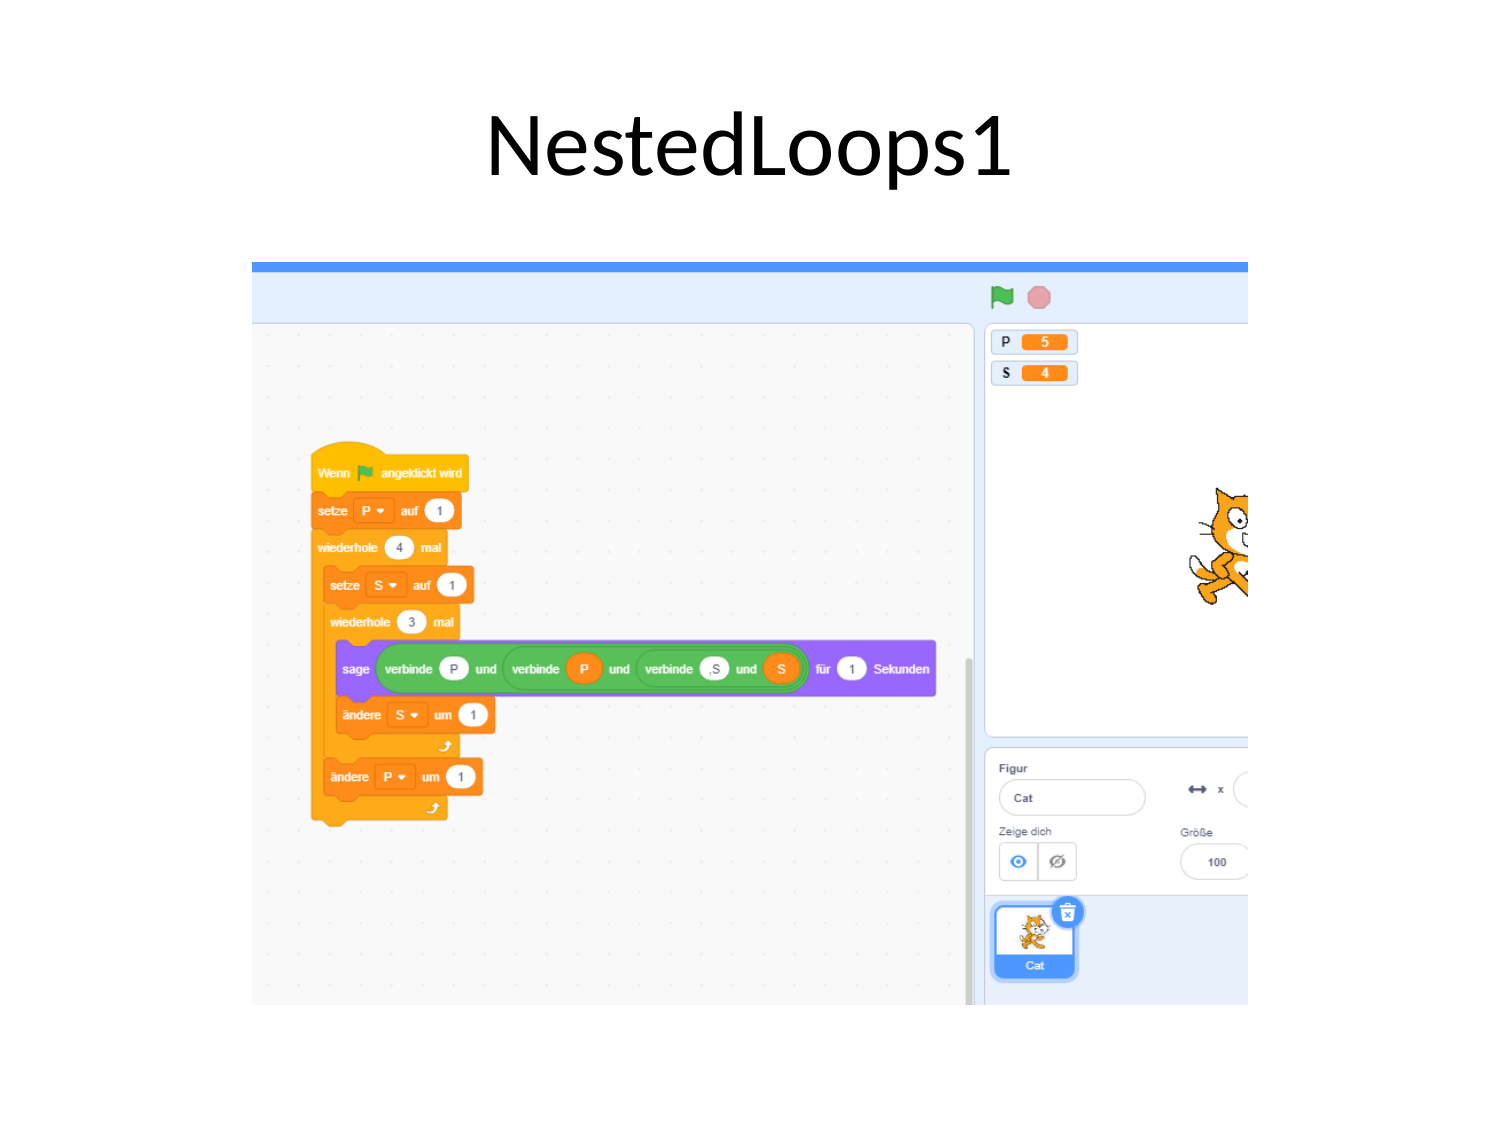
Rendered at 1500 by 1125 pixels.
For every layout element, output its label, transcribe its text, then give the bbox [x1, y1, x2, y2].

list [252, 262, 1248, 1006]
title NestedLoops1 [75, 45, 1425, 233]
